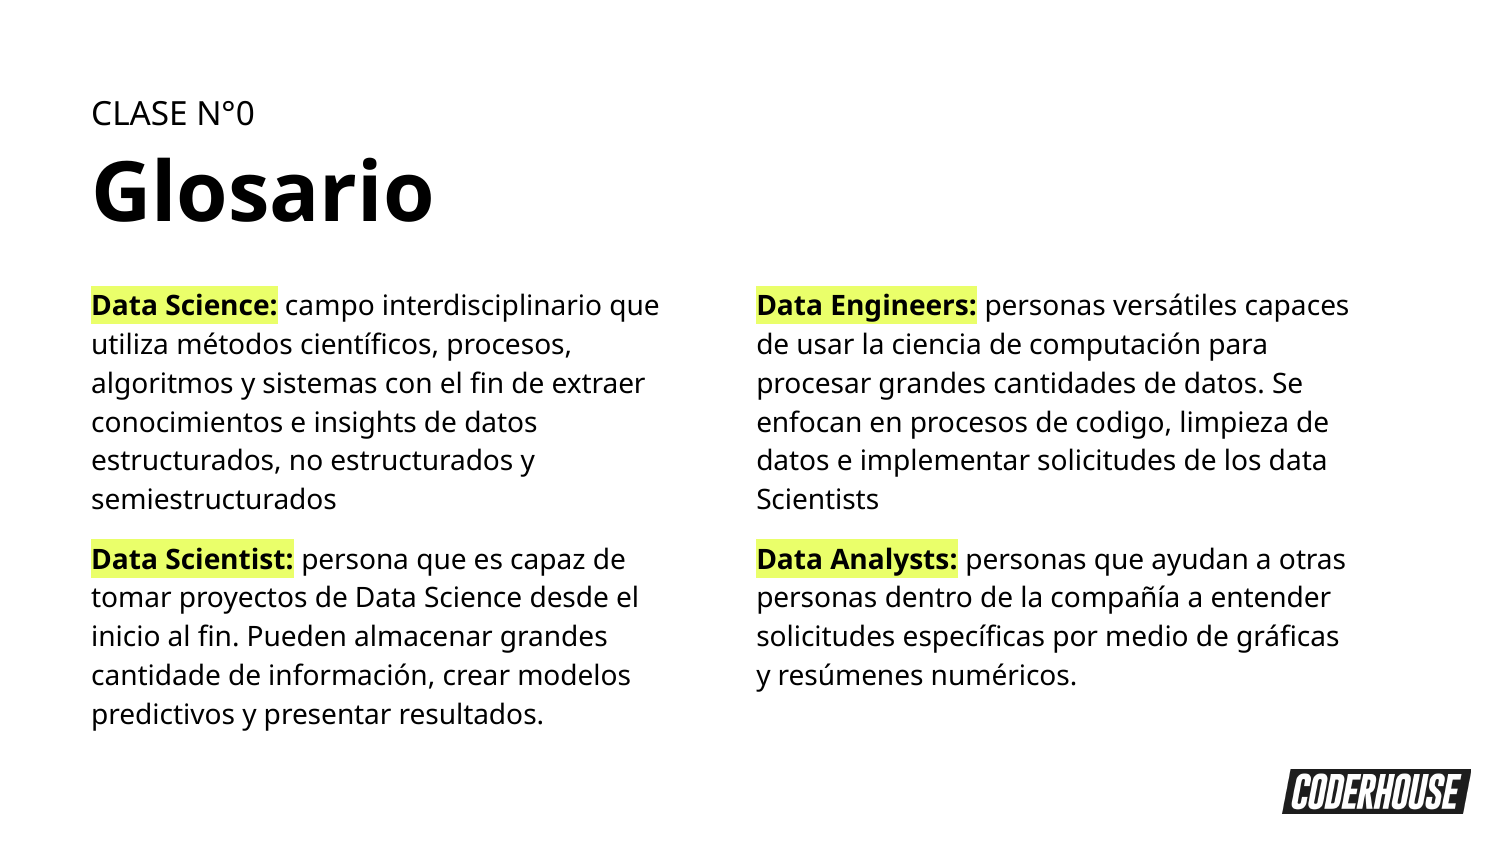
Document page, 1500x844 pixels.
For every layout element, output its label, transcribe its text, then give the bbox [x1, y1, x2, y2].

text_box Glosario [76, 134, 1412, 255]
picture [1281, 769, 1471, 814]
text_box Data Engineers: personas versátiles capaces de usar la ciencia de computación para procesar grandes cantidades de datos. Se enfocan en procesos de codigo, limpieza de datos e implementar solicitudes de los data Scientists Data Analysts: personas que ayudan a otras personas dentro de la compañía a entender solicitudes específicas por medio de gráficas y resúmenes numéricos. [741, 267, 1371, 766]
text_box Data Science: campo interdisciplinario que utiliza métodos científicos, procesos, algoritmos y sistemas con el fin de extraer conocimientos e insights de datos estructurados, no estructurados y semiestructurados Data Scientist: persona que es capaz de tomar proyectos de Data Science desde el inicio al fin. Pueden almacenar grandes cantidade de información, crear modelos predictivos y presentar resultados. [76, 267, 706, 745]
text_box CLASE N°0 [76, 76, 481, 134]
